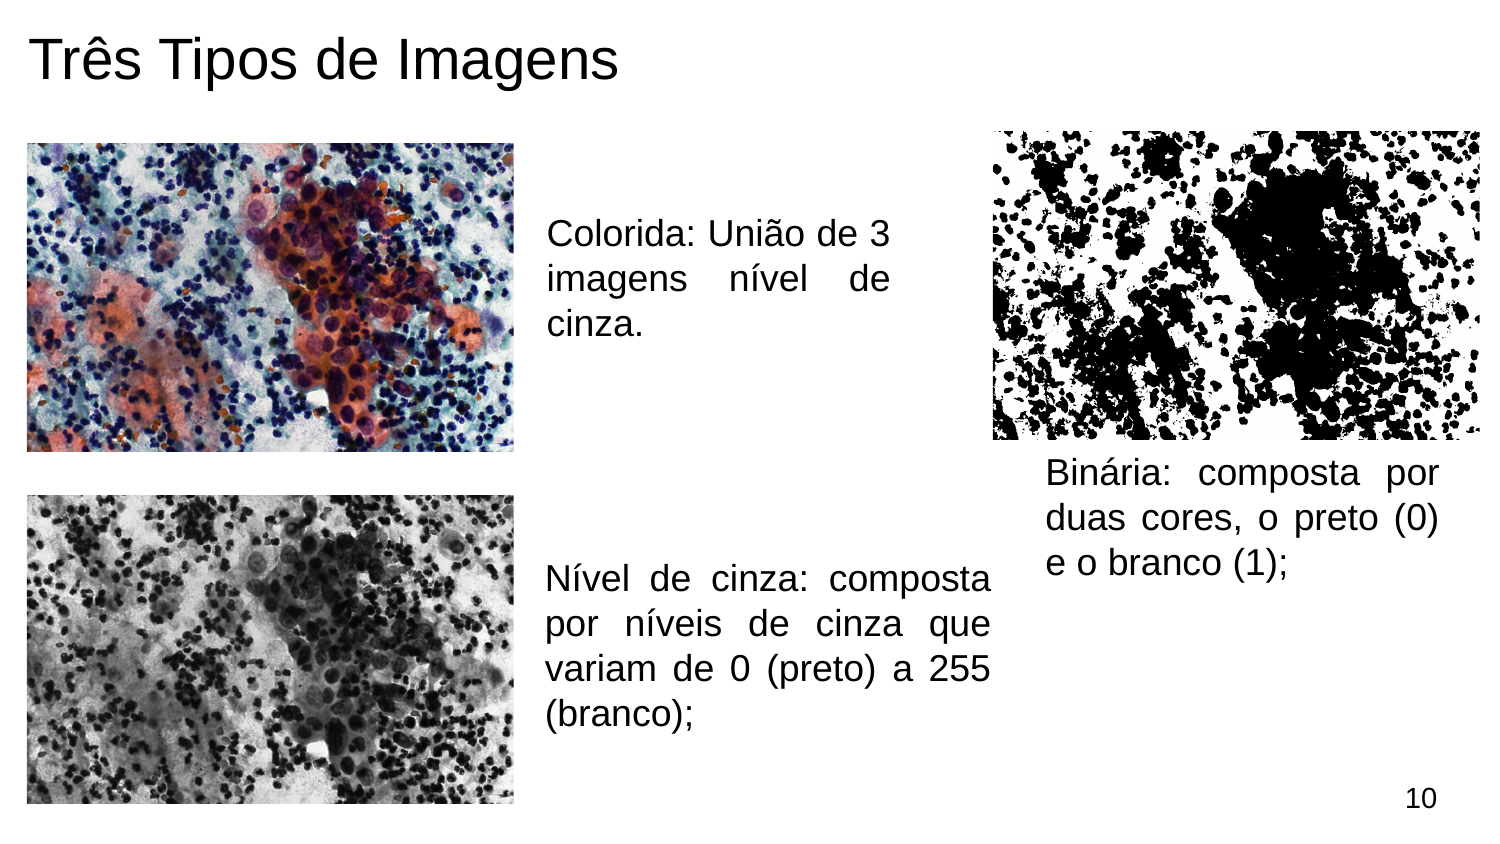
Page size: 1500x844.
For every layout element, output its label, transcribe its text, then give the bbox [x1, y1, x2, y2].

picture [26, 494, 514, 804]
text_box Nível de cinza: composta por níveis de cinza que variam de 0 (preto) a 255 (branco); [529, 538, 1006, 758]
text_box Binária: composta por duas cores, o preto (0) e o branco (1); [1030, 449, 1455, 600]
slide_number ‹#› [1389, 764, 1480, 830]
picture [26, 143, 514, 452]
picture [992, 130, 1481, 440]
title Três Tipos de Imagens [13, 6, 1412, 101]
text_box Colorida: União de 3 imagens nível de cinza. [531, 193, 906, 390]
